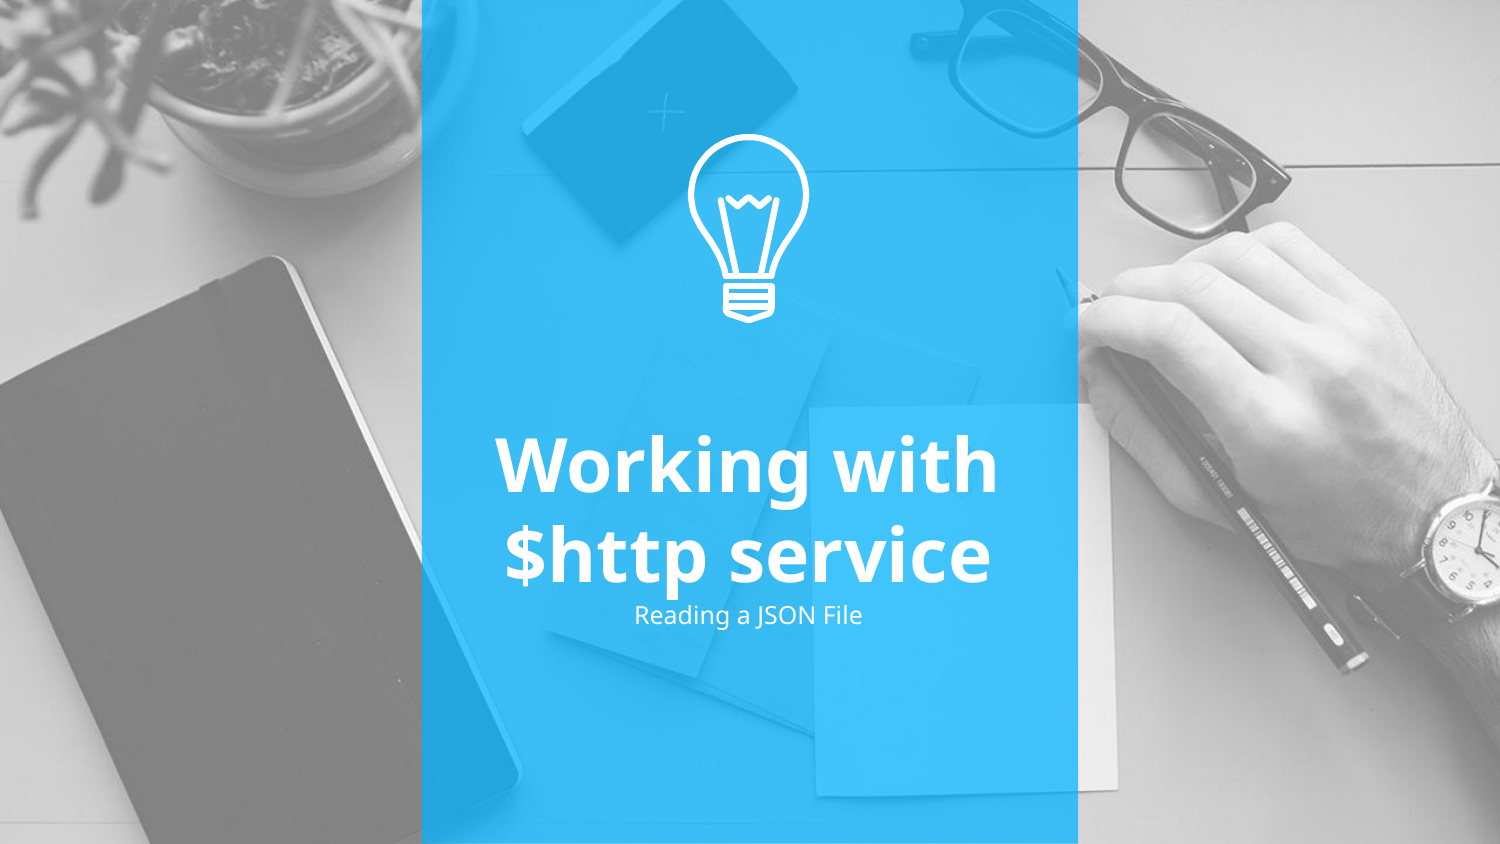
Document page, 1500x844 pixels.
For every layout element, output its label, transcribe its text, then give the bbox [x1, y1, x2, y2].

subtitle Reading a JSON File [472, 584, 1025, 714]
title Working with $http service [472, 422, 1025, 584]
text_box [690, 136, 807, 321]
picture [1079, 0, 1500, 844]
text_box [421, 0, 1079, 844]
picture [0, 0, 421, 844]
